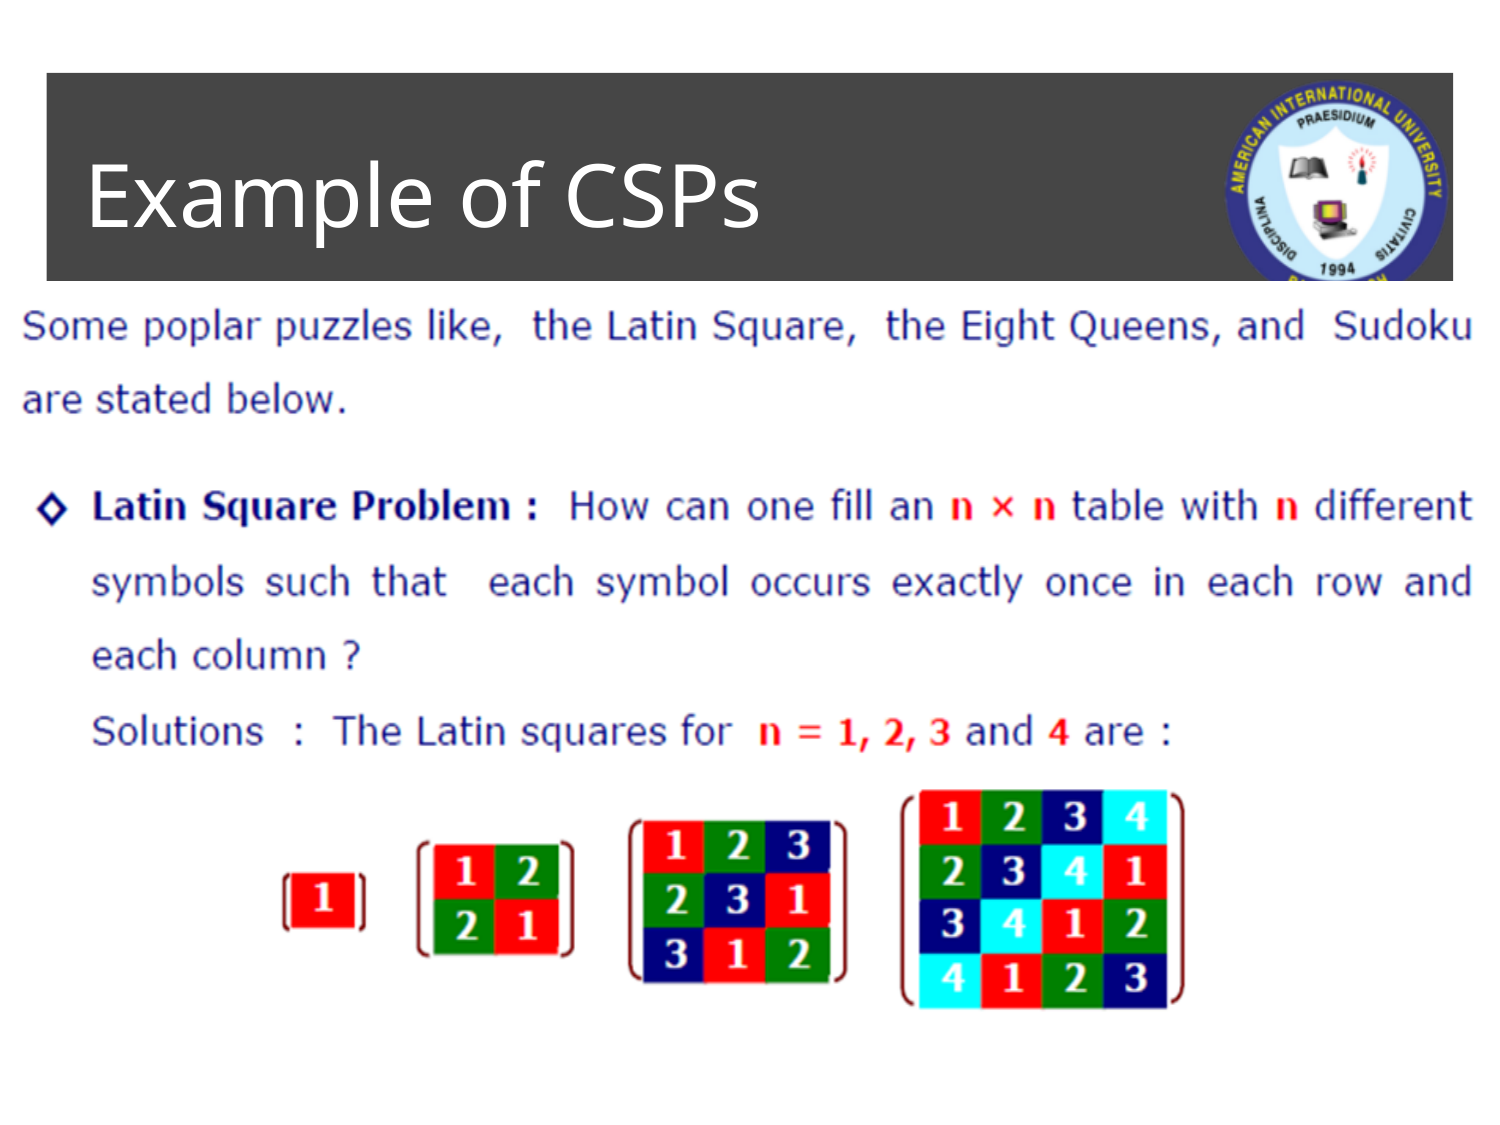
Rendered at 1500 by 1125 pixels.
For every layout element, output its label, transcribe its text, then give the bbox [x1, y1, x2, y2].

title Example of CSPs [69, 73, 1351, 253]
picture [20, 75, 1482, 1080]
